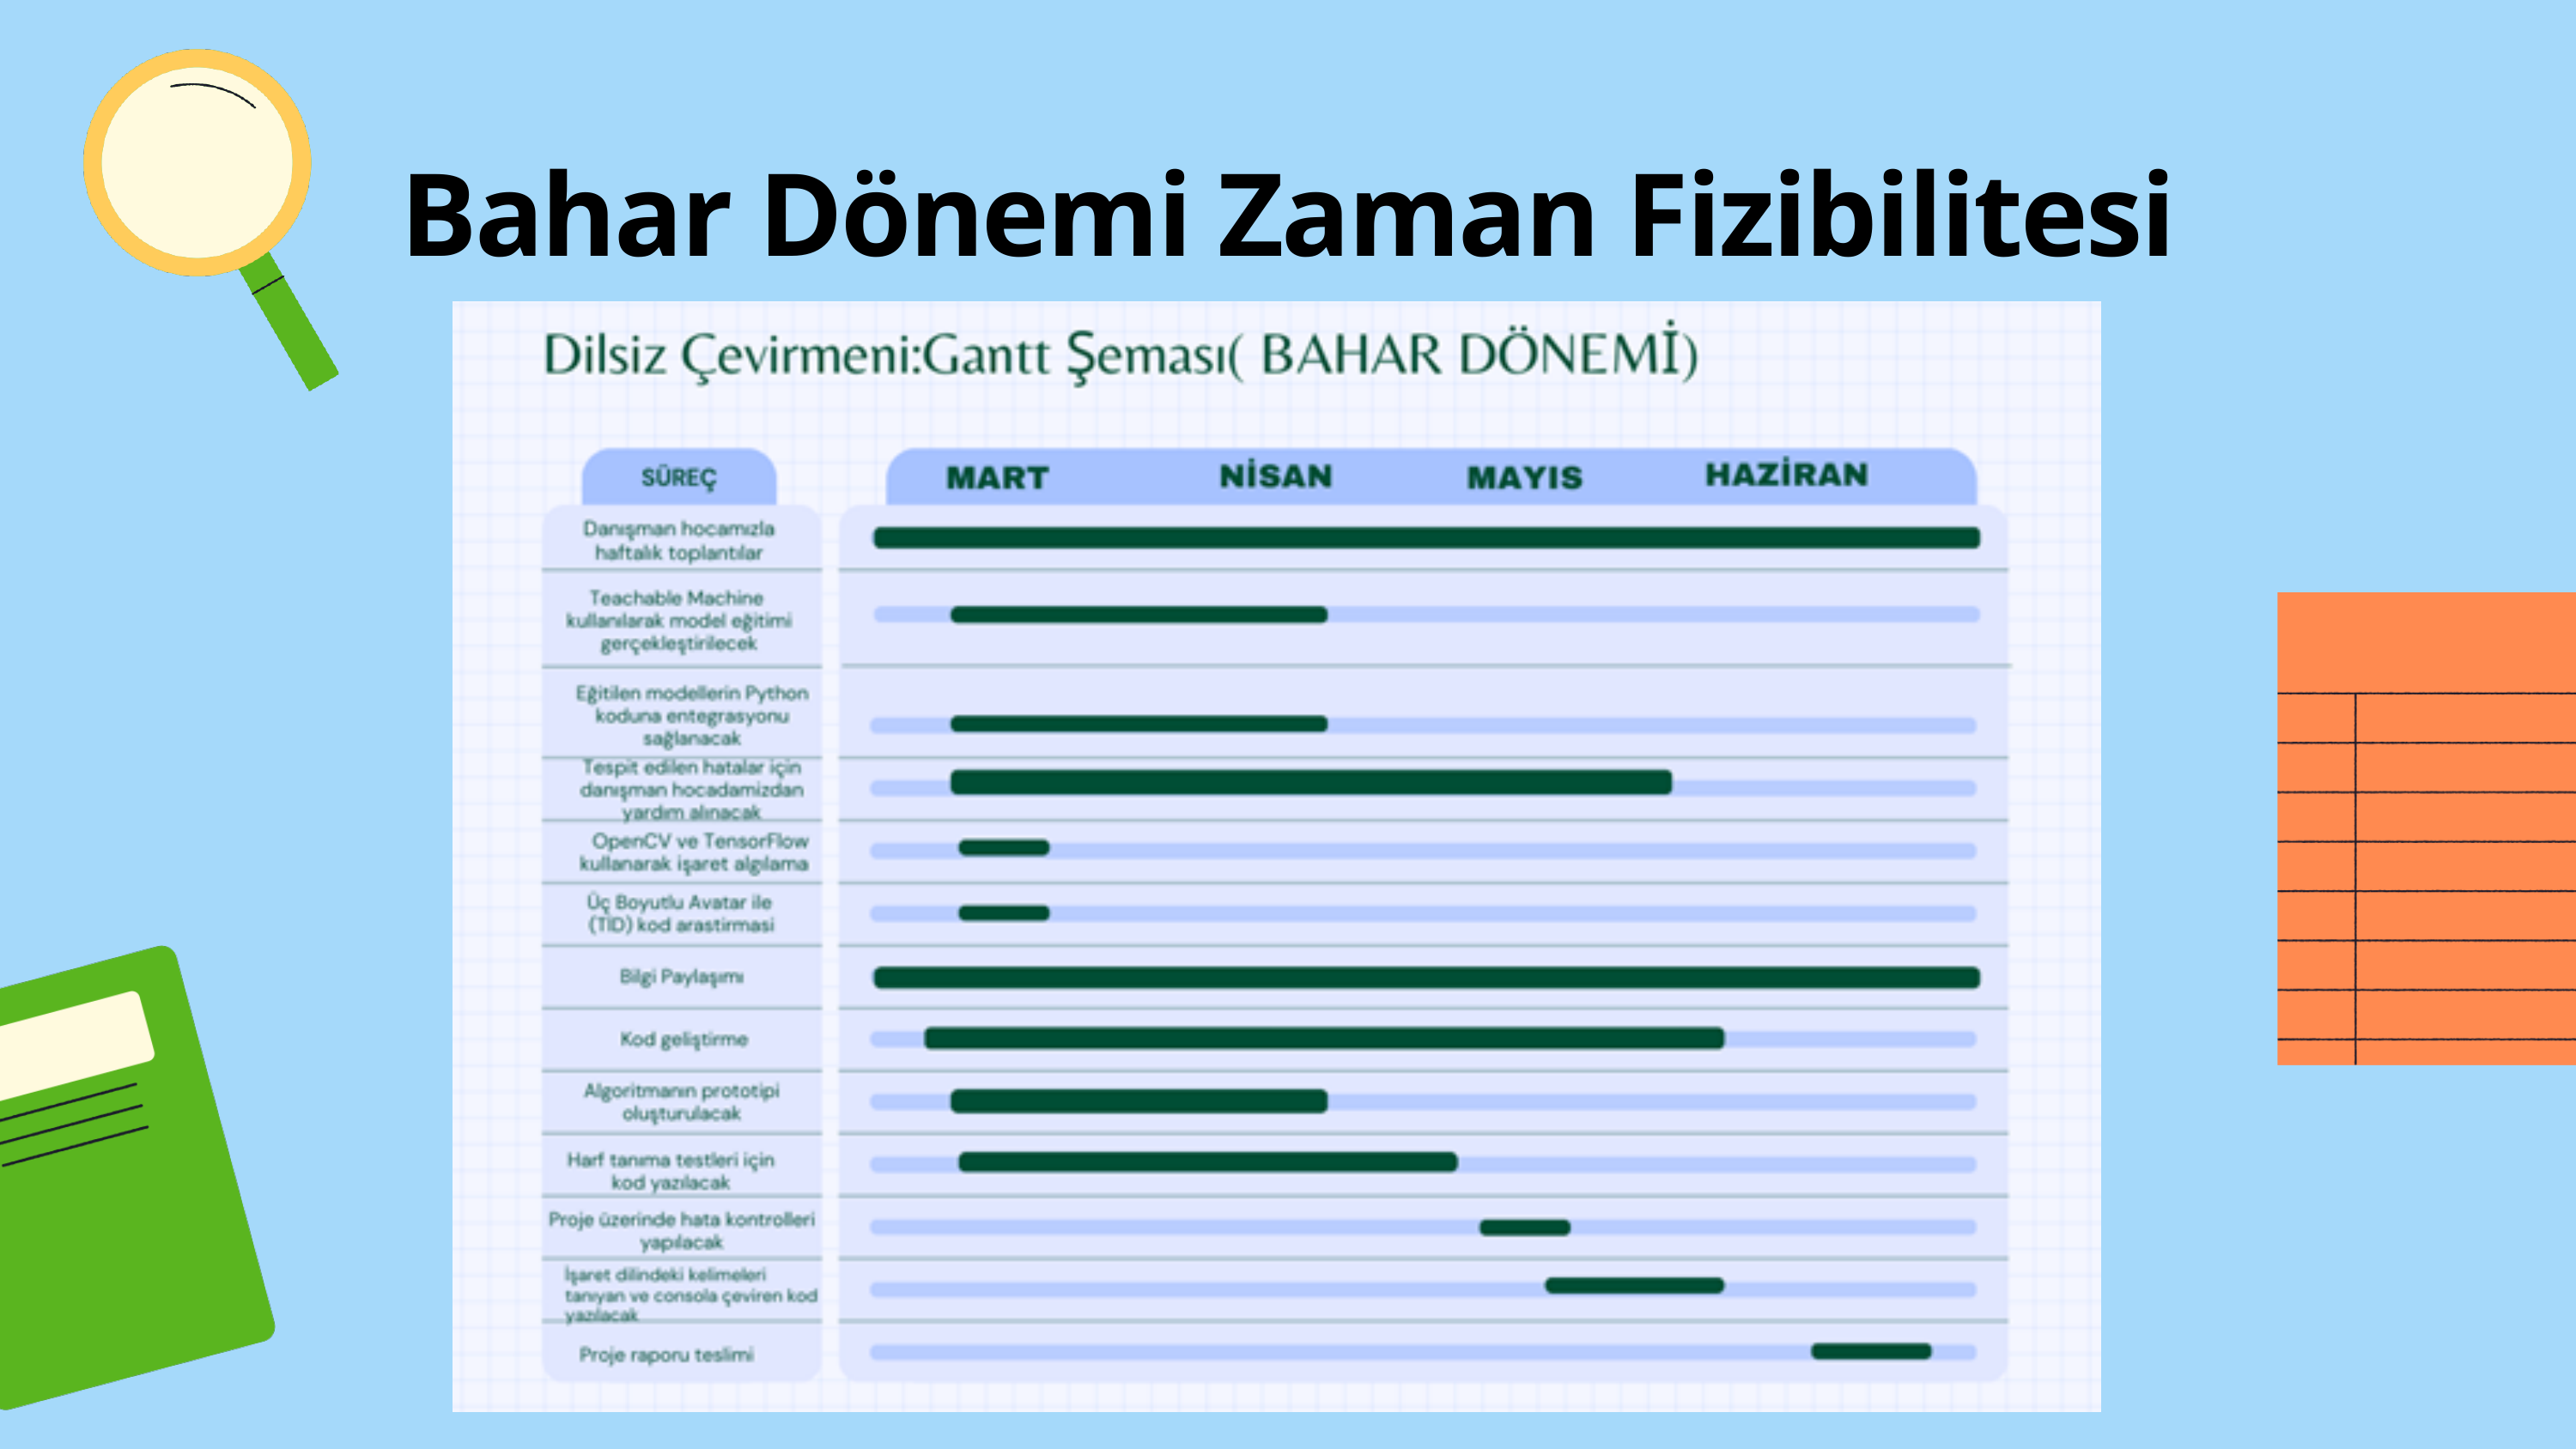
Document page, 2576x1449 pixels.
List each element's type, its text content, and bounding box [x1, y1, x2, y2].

text_box [0, 944, 276, 1412]
text_box [2277, 592, 2576, 1065]
text_box [67, 33, 339, 391]
text_box Bahar Dönemi Zaman Fizibilitesi [325, 130, 2251, 279]
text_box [452, 301, 2102, 1412]
